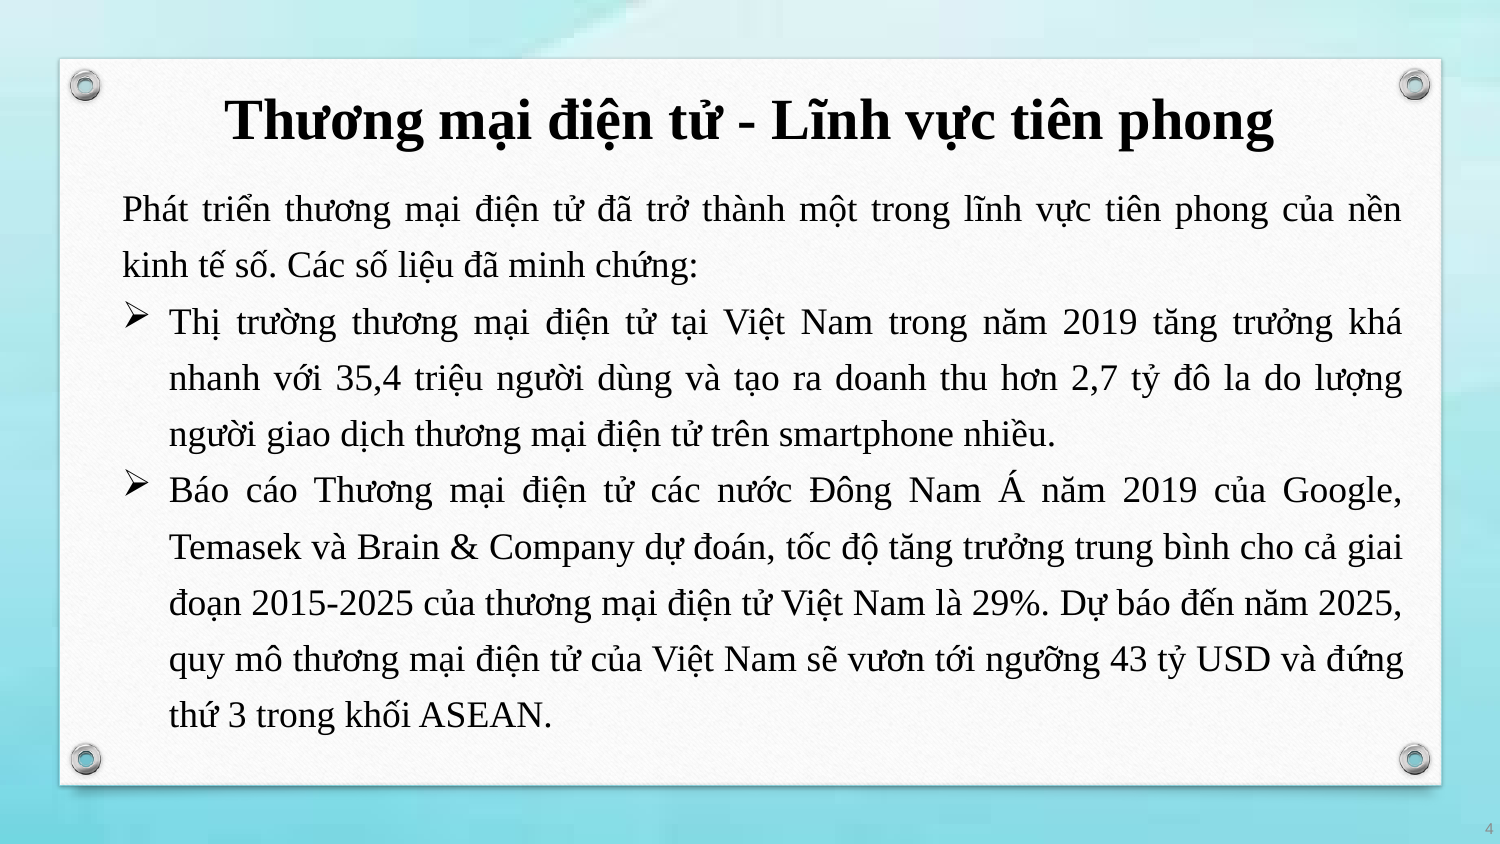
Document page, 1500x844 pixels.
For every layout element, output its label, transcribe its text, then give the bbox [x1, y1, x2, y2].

slide_number 4 [1418, 760, 1494, 838]
text_box Phát triển thương mại điện tử đã trở thành một trong lĩnh vực tiên phong của nền kinh tế số. Các số liệu đã minh chứng: Thị trường thương mại điện tử tại Việt Nam trong năm 2019 tăng trưởng khá nhanh với 35,4 triệu người dùng và tạo ra doanh thu hơn 2,7 tỷ đô la do lượng người giao dịch thương mại điện tử trên smartphone nhiều. Báo cáo Thương mại điện tử các nước Đông Nam Á năm 2019 của Google, Temasek và Brain & Company dự đoán, tốc độ tăng trưởng trung bình cho cả giai đoạn 2015-2025 của thương mại điện tử Việt Nam là 29%. Dự báo đến năm 2025, quy mô thương mại điện tử của Việt Nam sẽ vươn tới ngưỡng 43 tỷ USD và đứng thứ 3 trong khối ASEAN. [107, 165, 1419, 743]
title Thương mại điện tử - Lĩnh vực tiên phong [191, 81, 1309, 165]
picture [0, 0, 1500, 844]
